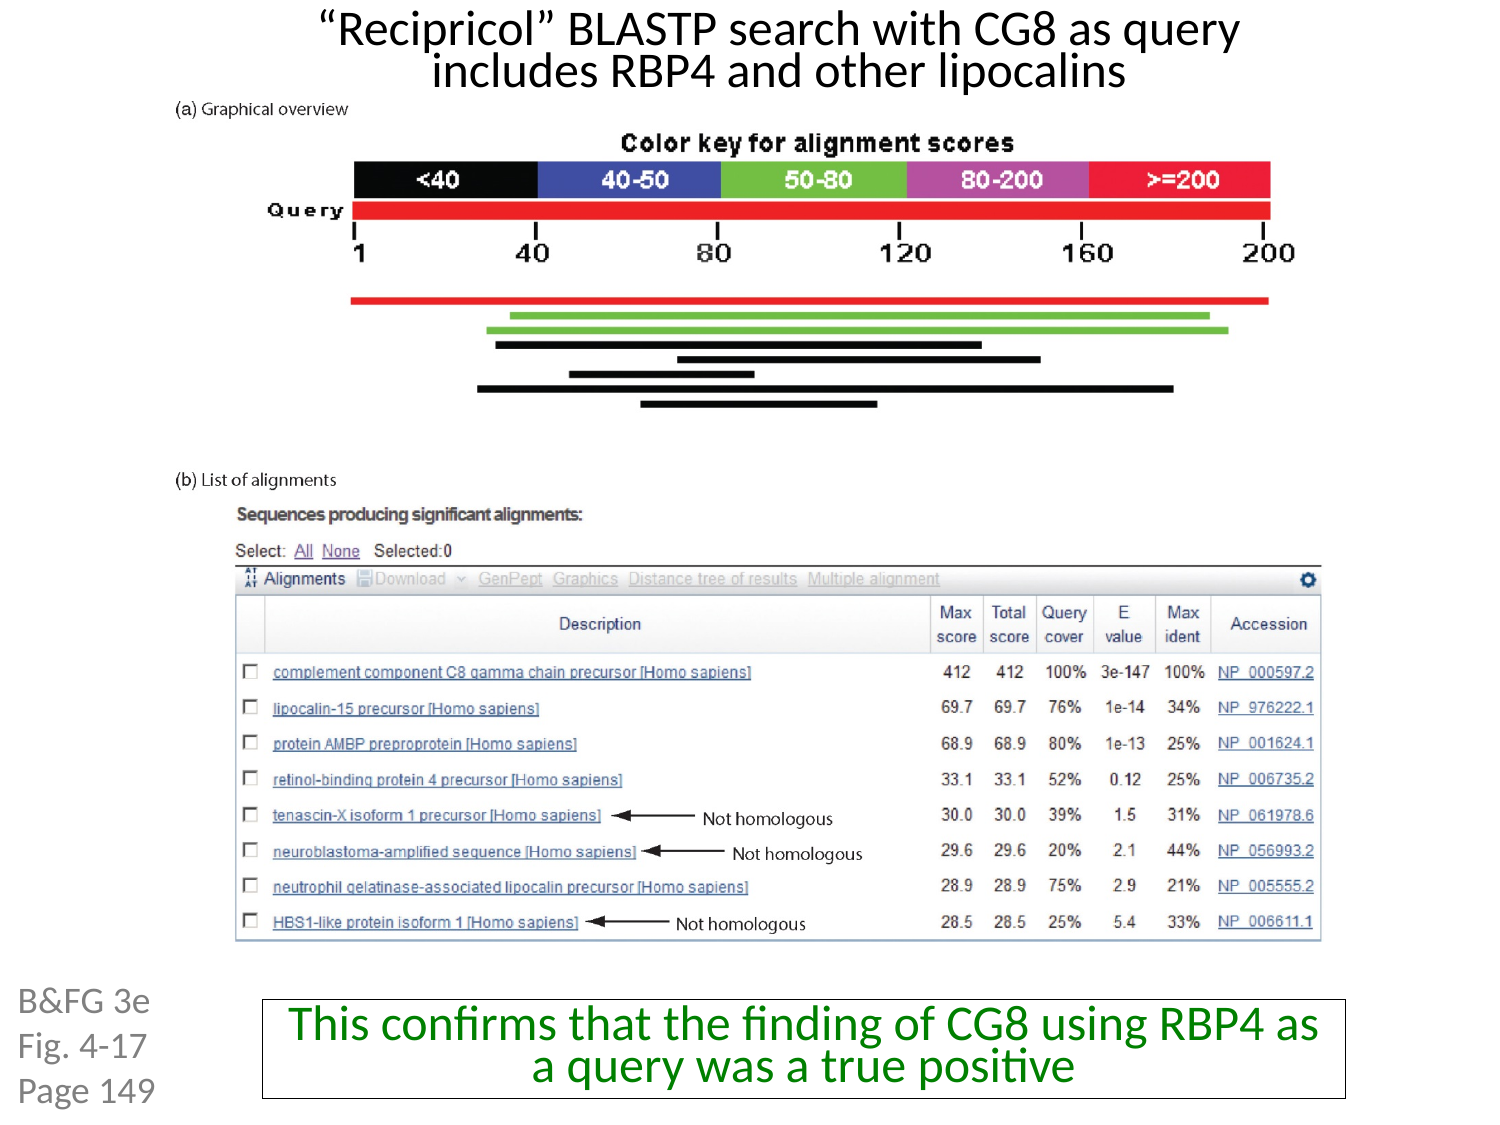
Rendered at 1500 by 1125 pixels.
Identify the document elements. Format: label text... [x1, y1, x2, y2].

picture [176, 101, 1324, 942]
text_box “Recipricol” BLASTP search with CG8 as query includes RBP4 and other lipocalins [237, 4, 1321, 101]
text_box B&FG 3e Fig. 4-17 Page 149 [2, 968, 171, 1119]
text_box This confirms that the finding of CG8 using RBP4 as a query was a true positive [262, 999, 1346, 1099]
